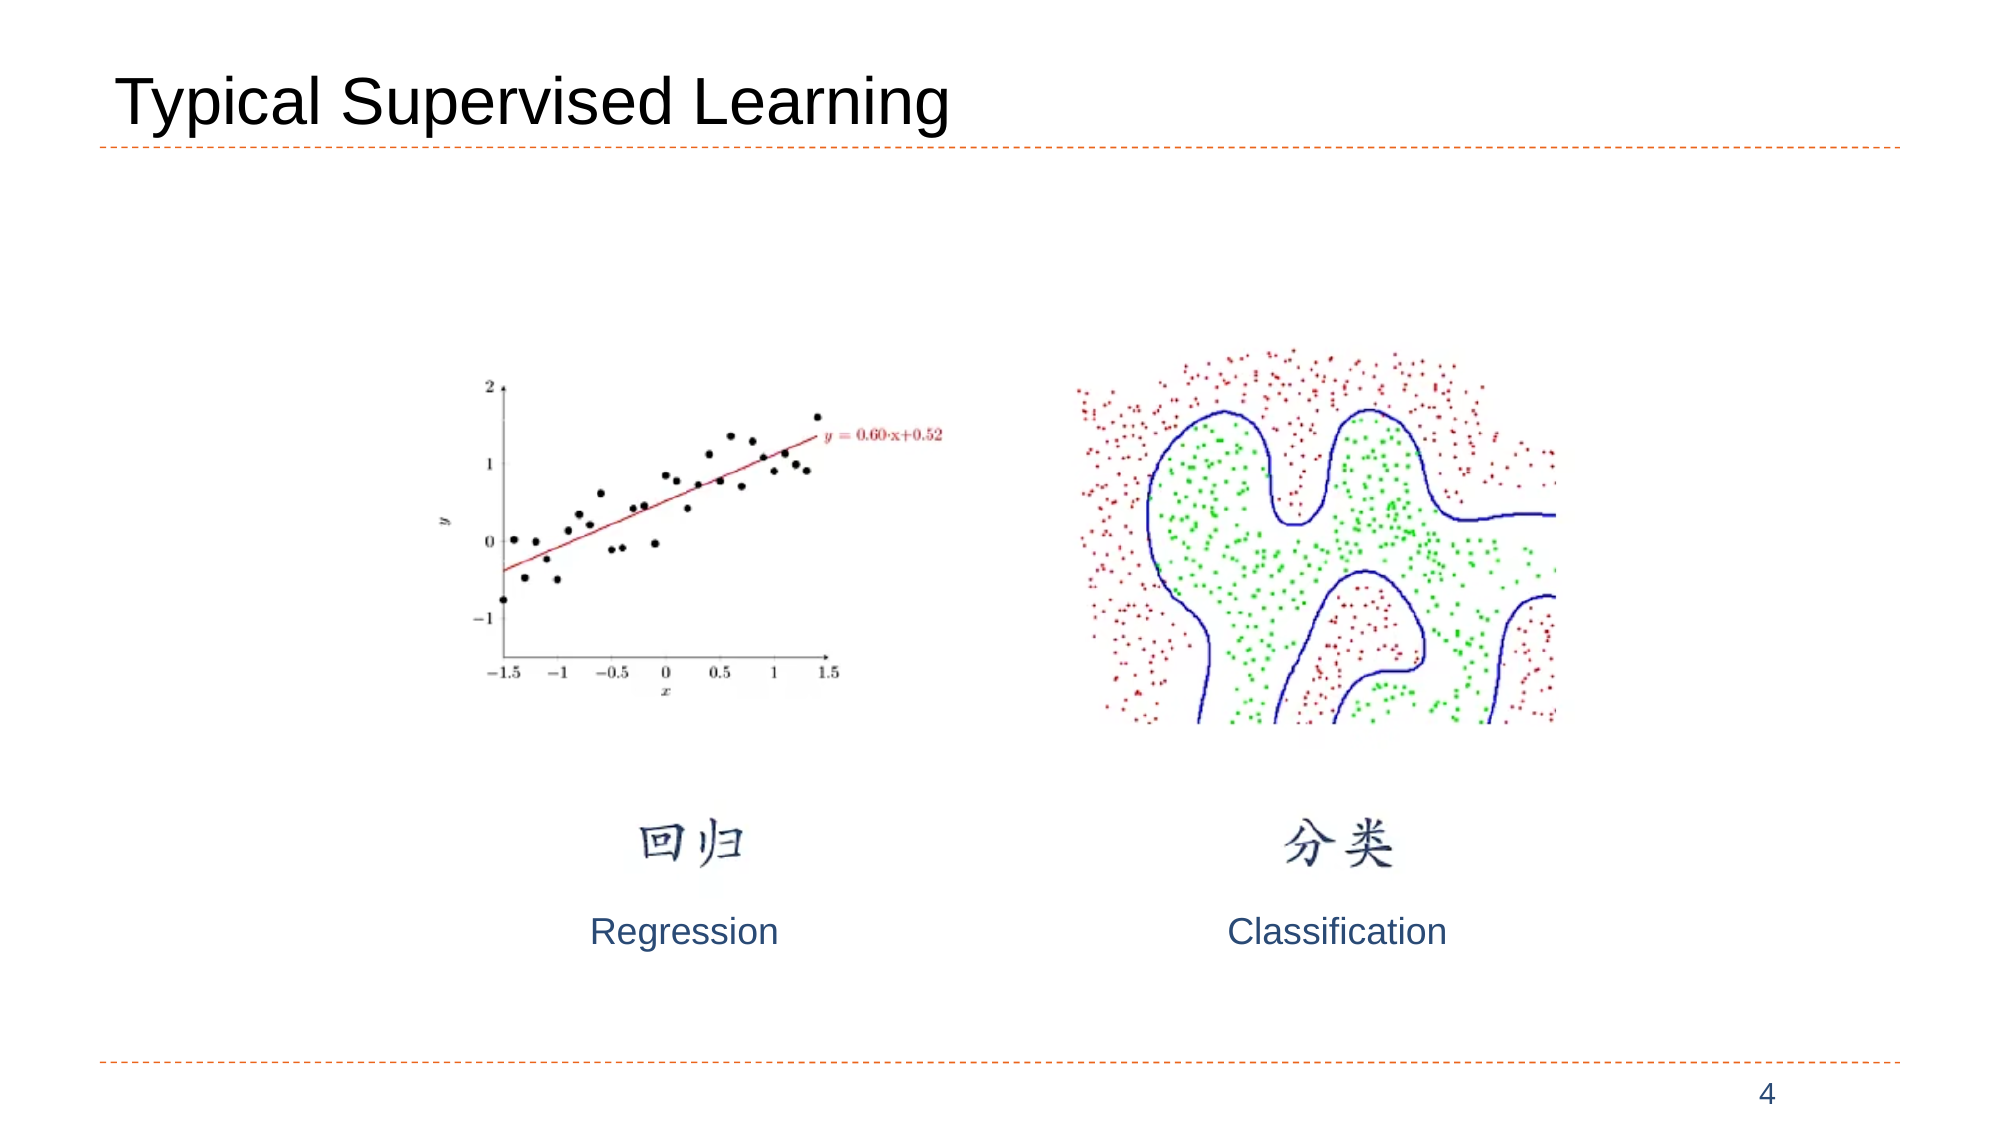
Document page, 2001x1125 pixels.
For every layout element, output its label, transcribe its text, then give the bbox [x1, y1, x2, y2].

title Typical Supervised Learning [99, 24, 1900, 146]
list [99, 164, 1901, 1048]
